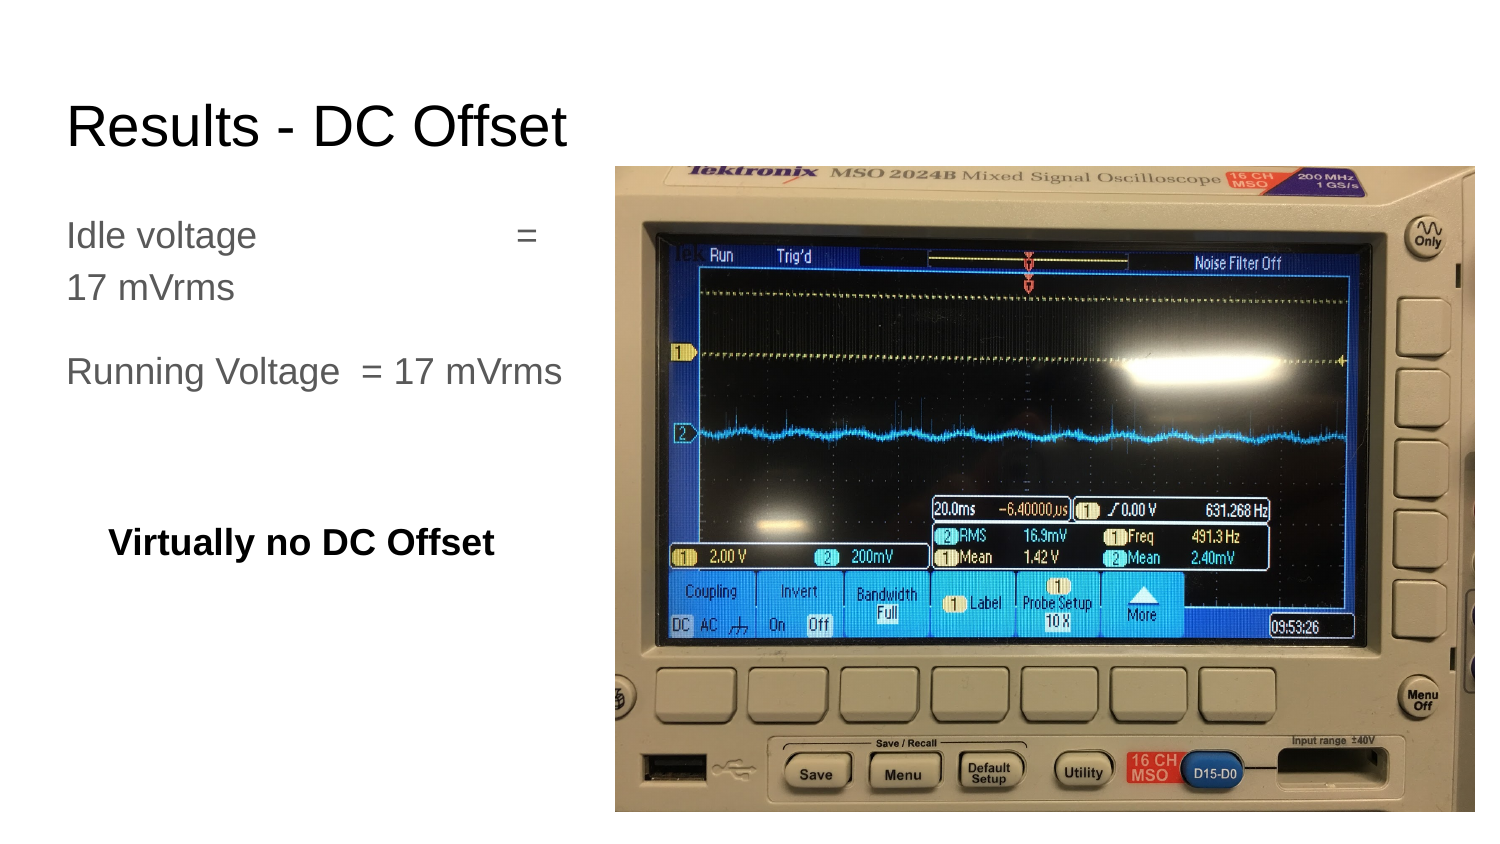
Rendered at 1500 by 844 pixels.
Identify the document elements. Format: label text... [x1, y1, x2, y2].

list Idle voltage = 17 mVrms Running Voltage = 17 mVrms Virtually no DC Offset [51, 189, 597, 536]
picture [615, 166, 1475, 812]
title Results - DC Offset [51, 72, 1449, 167]
